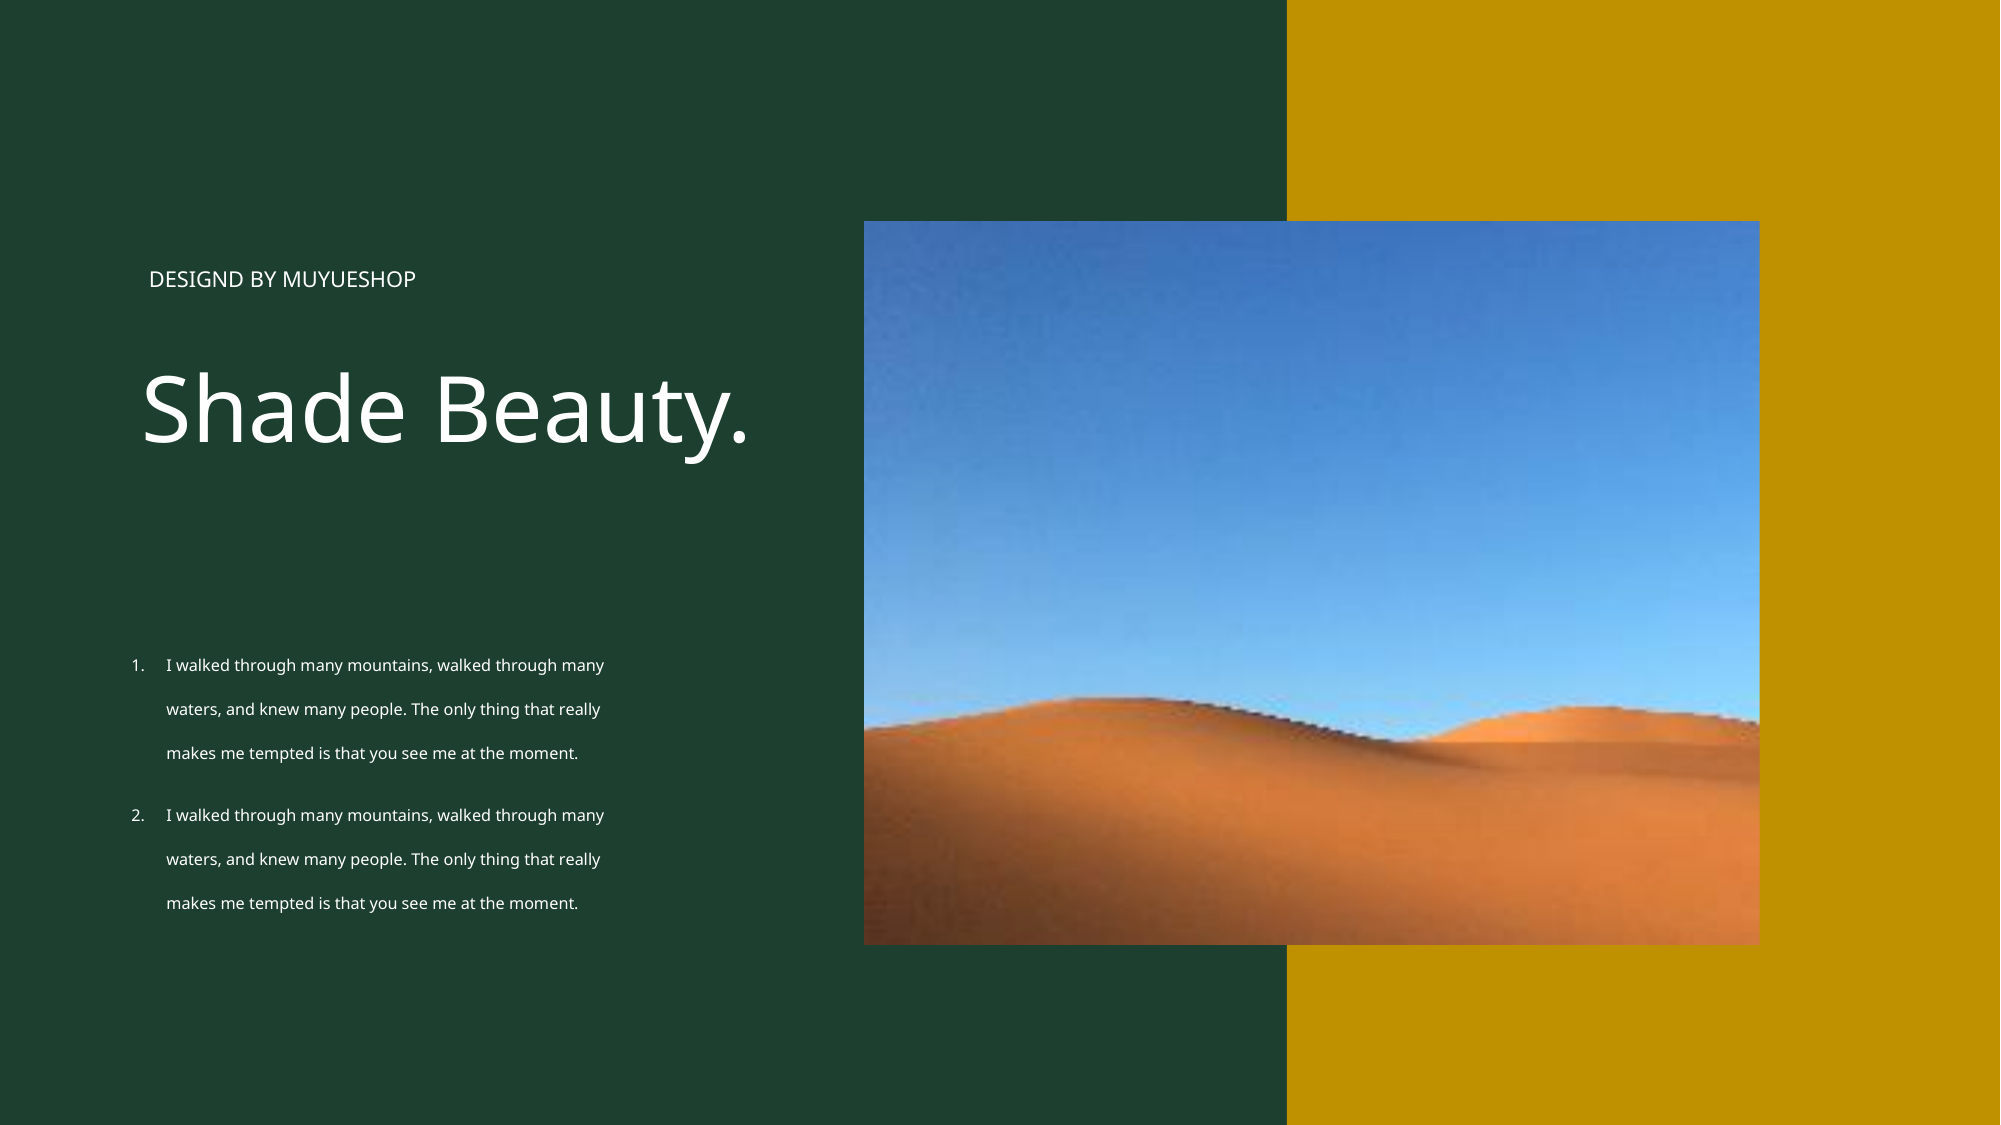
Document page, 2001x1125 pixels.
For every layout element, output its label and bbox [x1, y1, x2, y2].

text_box [863, 220, 1761, 945]
text_box [116, 258, 1100, 945]
text_box [1286, 0, 2000, 1125]
